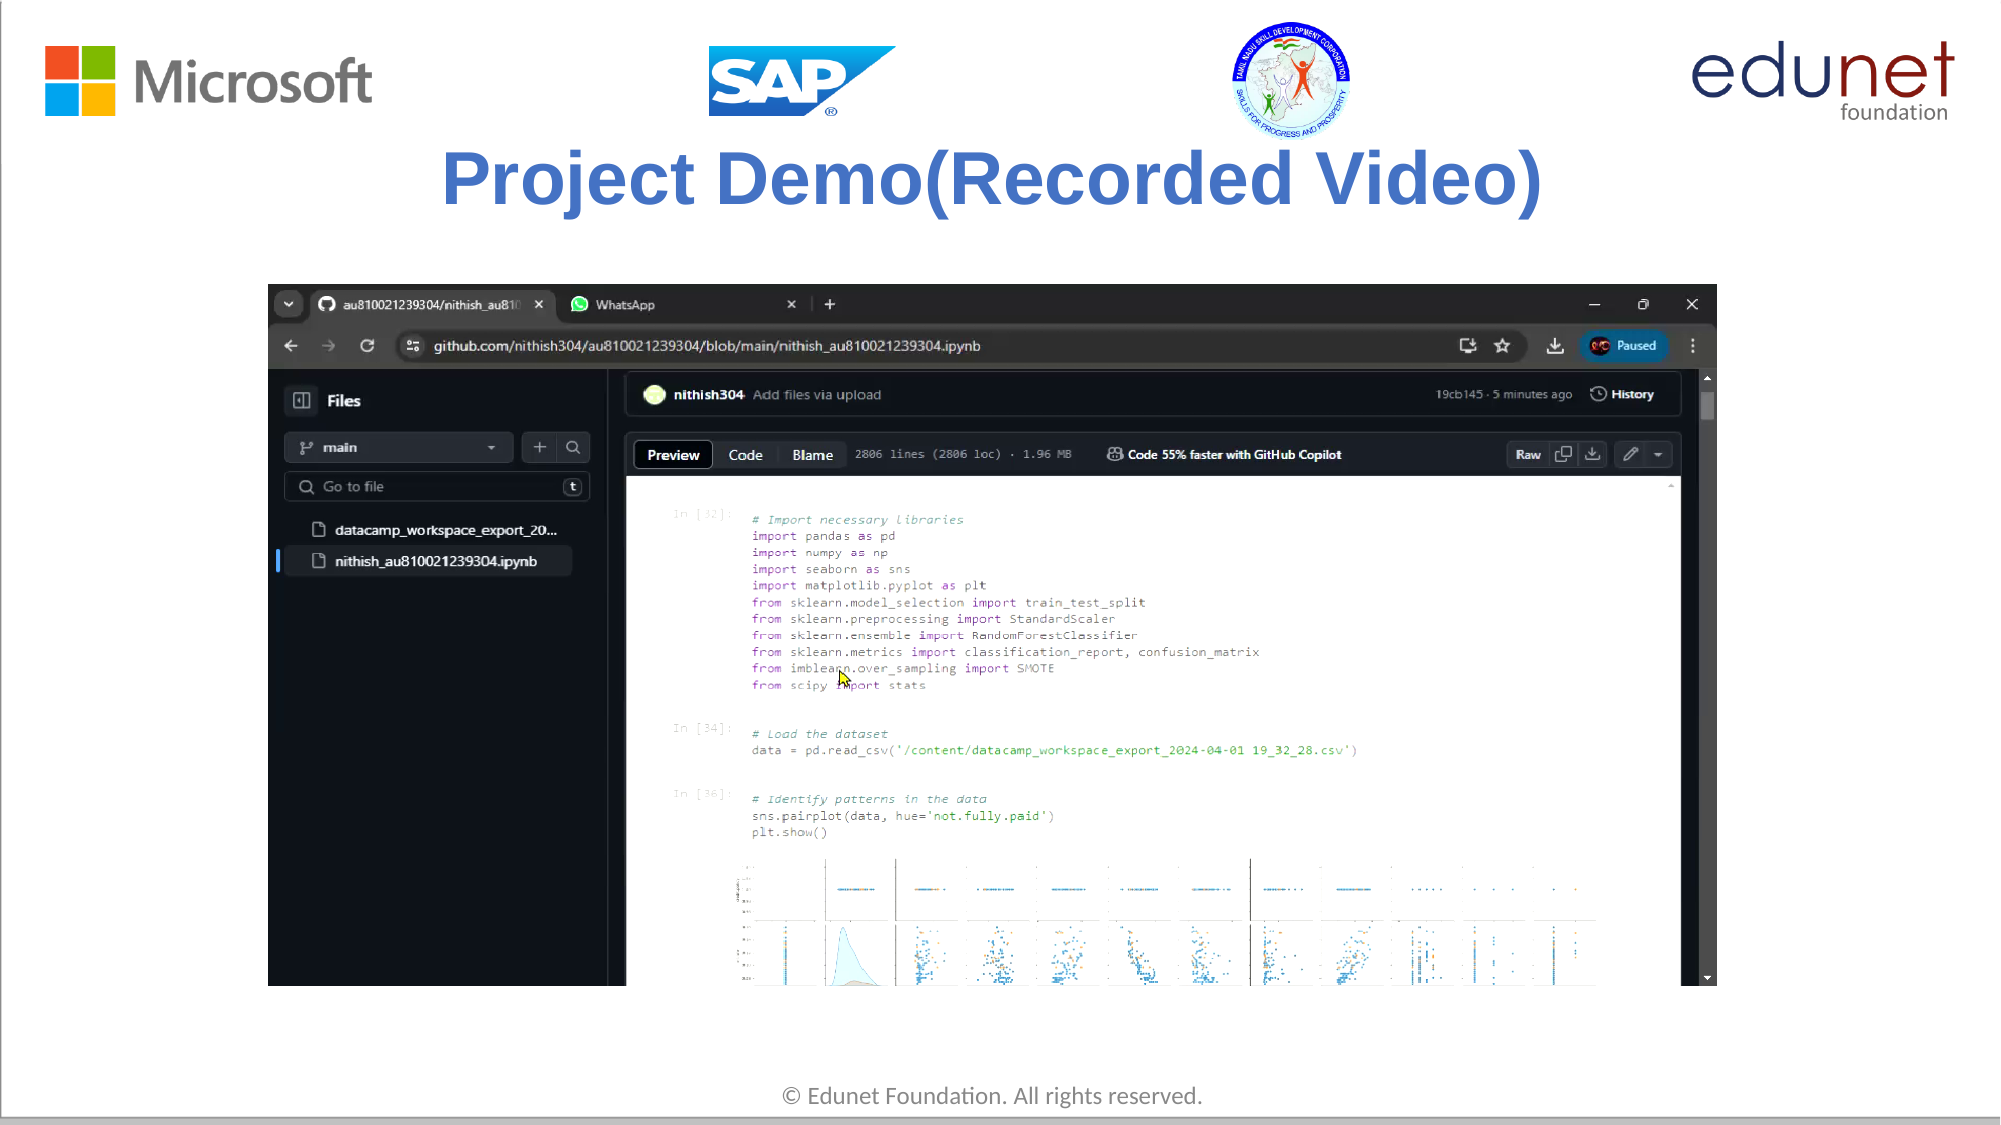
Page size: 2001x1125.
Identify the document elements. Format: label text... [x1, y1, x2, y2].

picture [1686, 37, 1957, 125]
picture [709, 48, 896, 92]
picture [0, 0, 2001, 1125]
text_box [267, 283, 1718, 988]
title Project Demo(Recorded Video) [242, 92, 1743, 228]
picture [45, 46, 372, 116]
picture [1232, 22, 1350, 92]
footer © Edunet Foundation. All rights reserved. [655, 1065, 1331, 1125]
